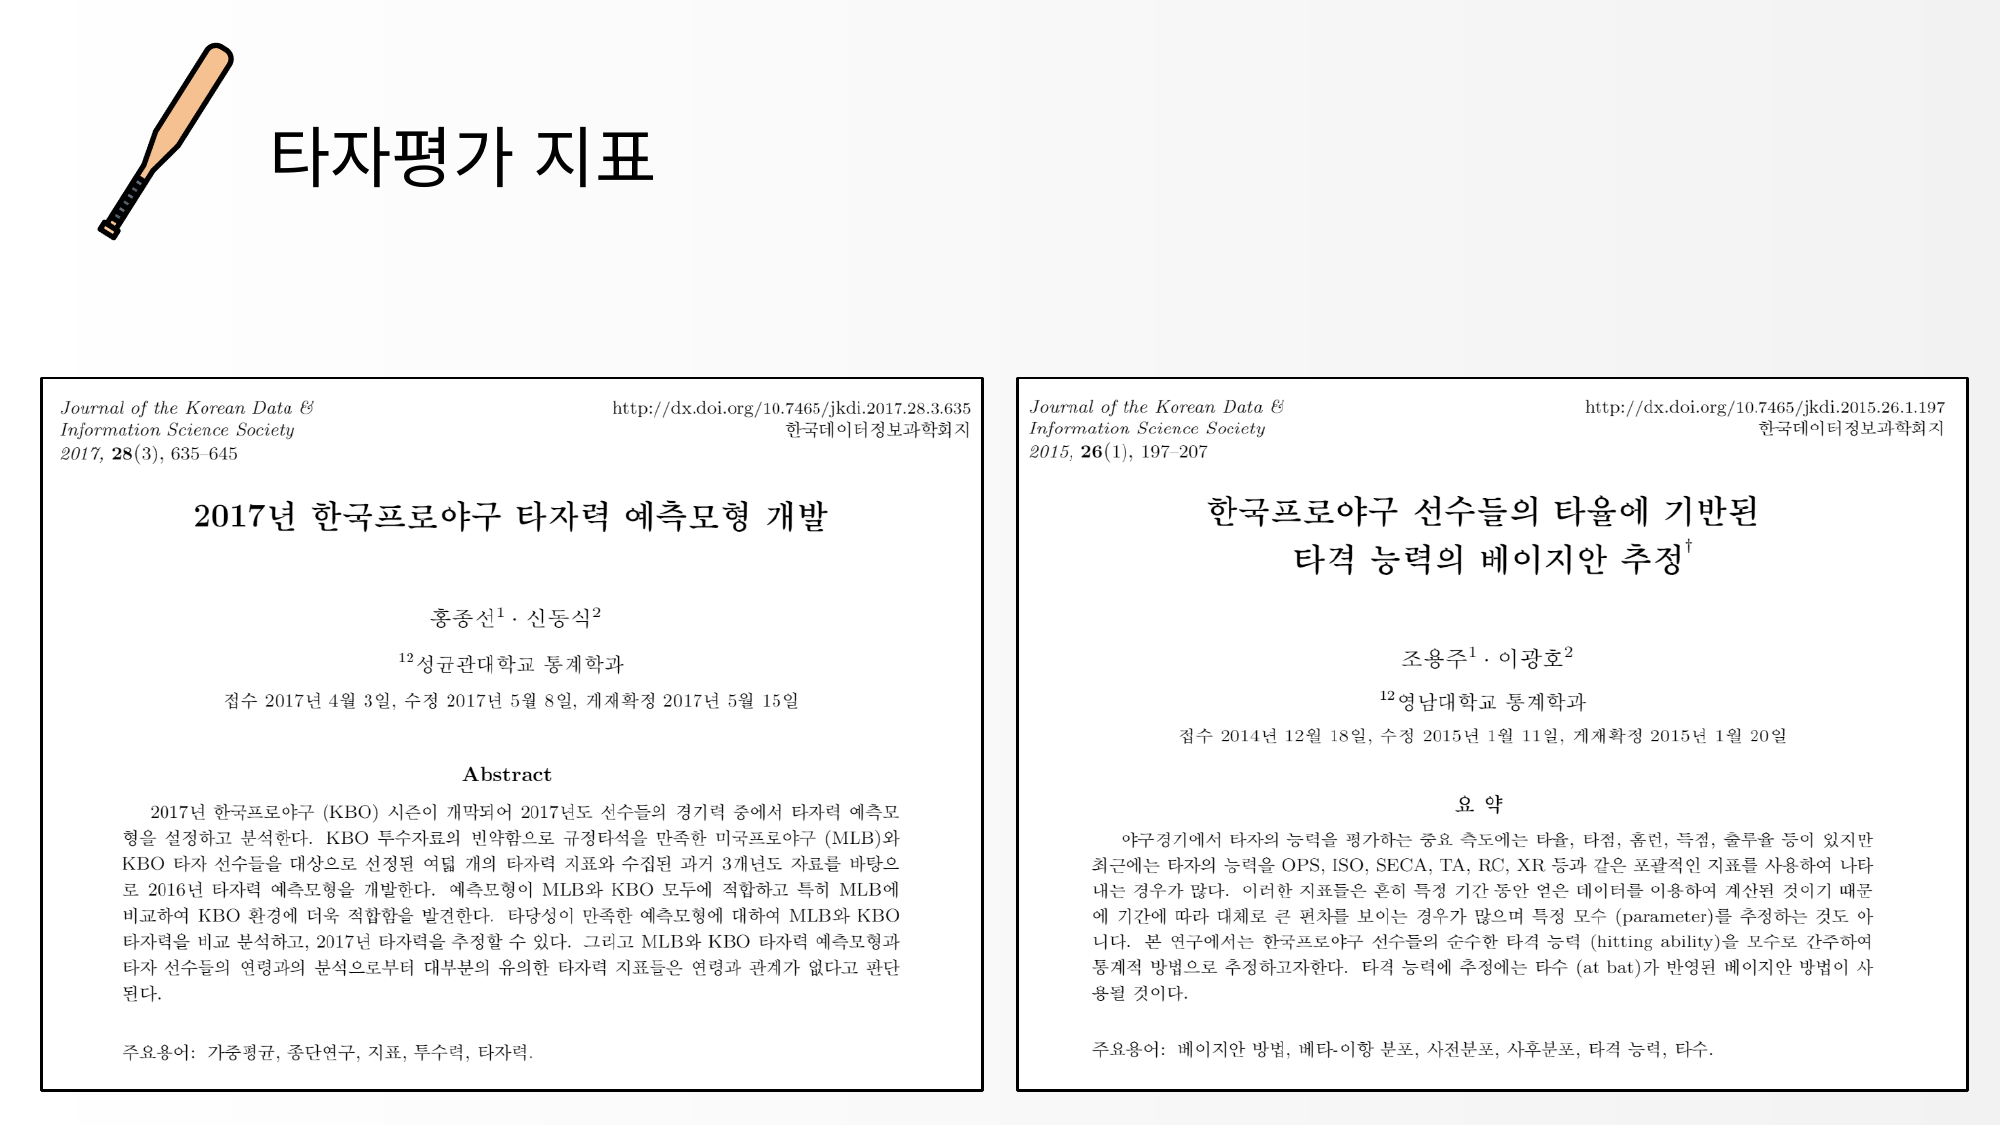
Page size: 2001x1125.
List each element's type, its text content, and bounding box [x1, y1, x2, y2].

picture [1019, 379, 1967, 1090]
picture [42, 379, 981, 1090]
text_box 타자평가 지표 [254, 108, 769, 203]
picture [64, 40, 267, 243]
